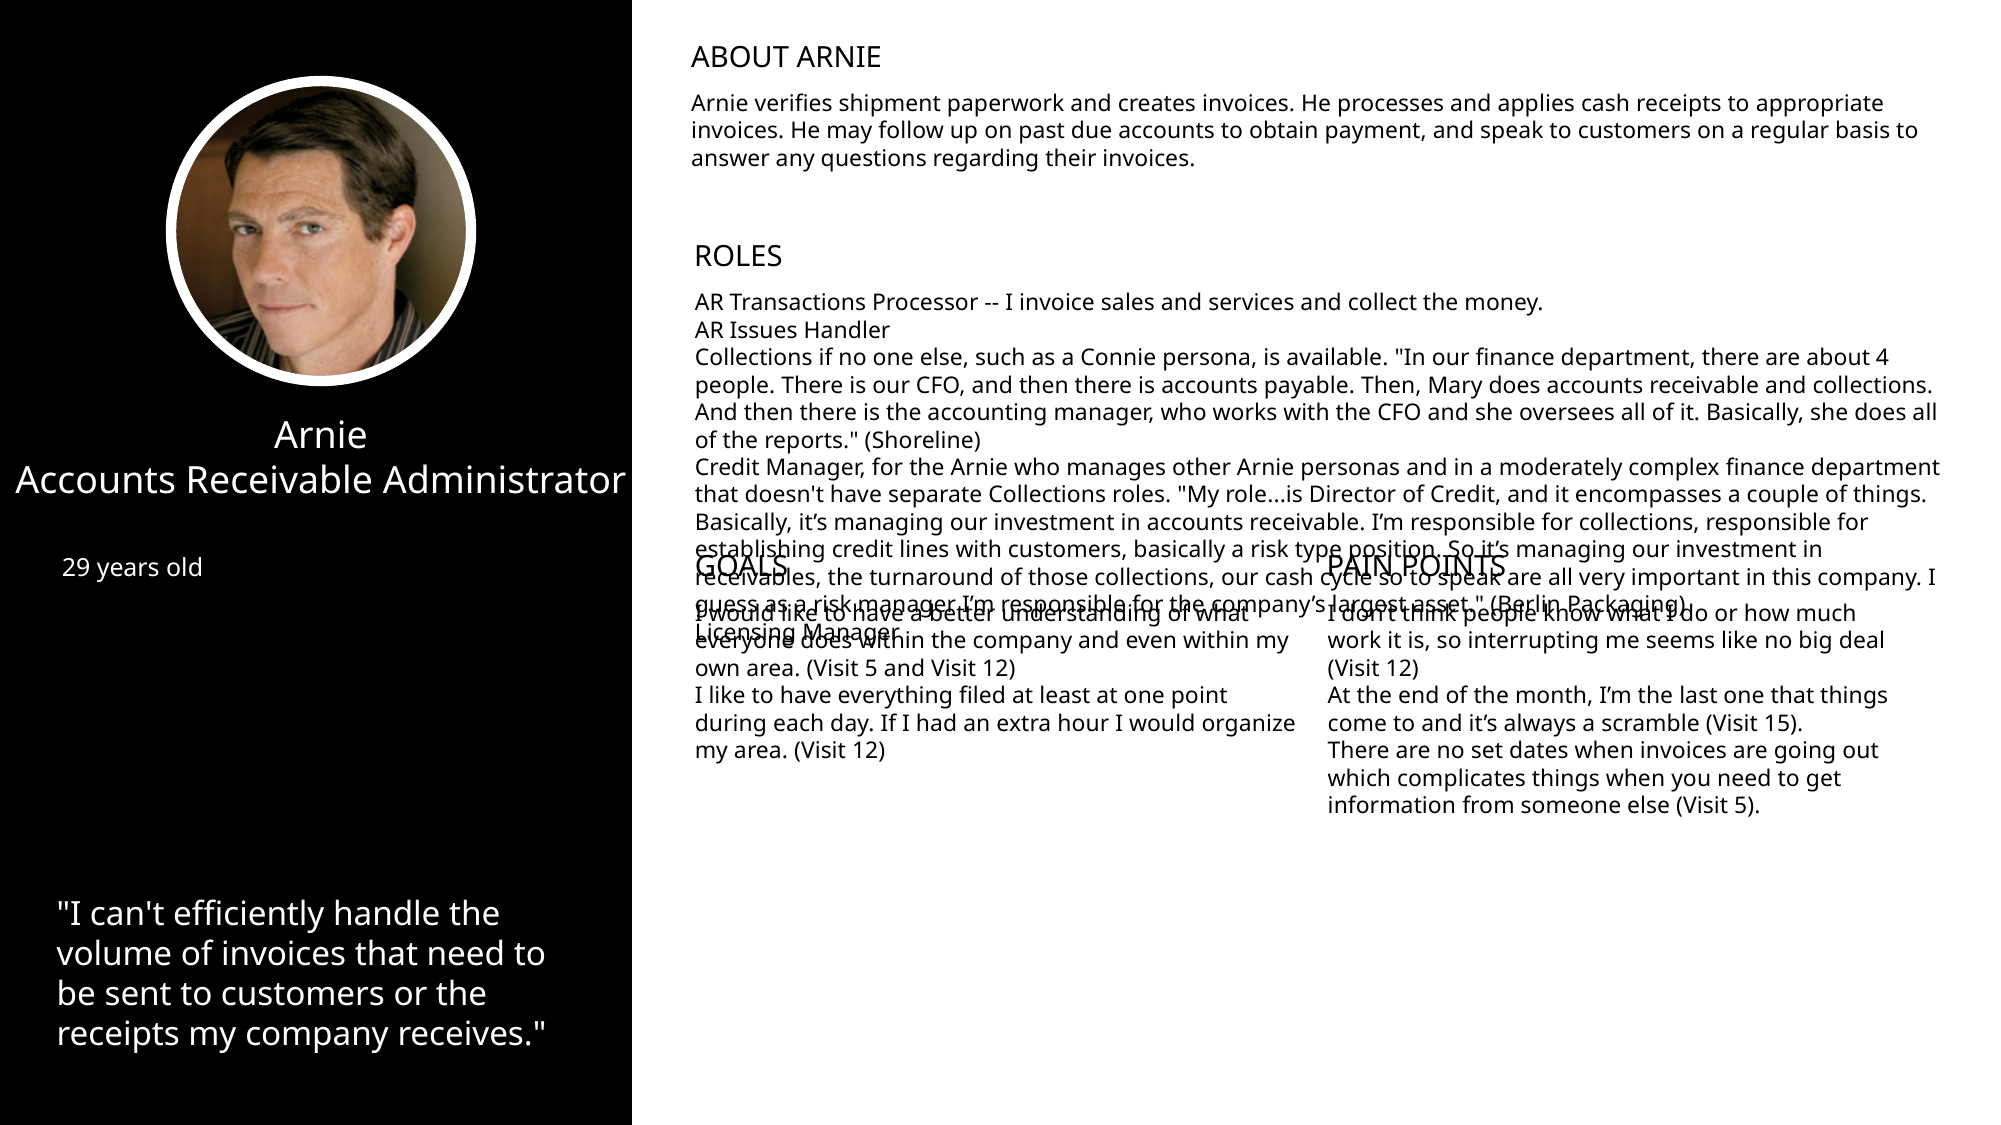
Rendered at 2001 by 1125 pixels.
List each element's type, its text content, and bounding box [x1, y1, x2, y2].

text_box [0, 509, 632, 1125]
text_box Arnie verifies shipment paperwork and creates invoices. He processes and applies cash receipts to appropriate invoices. He may follow up on past due accounts to obtain payment, and speak to customers on a regular basis to answer any questions regarding their invoices. [676, 81, 1958, 179]
picture [170, 80, 471, 381]
text_box 29 years old [47, 543, 576, 589]
text_box ROLES [679, 229, 798, 280]
text_box I don’t think people know what I do or how much work it is, so interrupting me seems like no big deal (Visit 12) At the end of the month, I’m the last one that things come to and it’s always a scramble (Visit 15). There are no set dates when invoices are going out which complicates things when you need to get information from someone else (Visit 5). [1312, 653, 1916, 826]
text_box Arnie Accounts Receivable Administrator [0, 403, 642, 509]
text_box ABOUT ARNIE [676, 30, 897, 81]
text_box AR Transactions Processor -- I invoice sales and services and collect the money. AR Issues Handler Collections if no one else, such as a Connie persona, is available. "In our finance department, there are about 4 people. There is our CFO, and then there is accounts payable. Then, Mary does accounts receivable and collections. And then there is the accounting manager, who works with the CFO and she oversees all of it. Basically, she does all of the reports." (Shoreline) Credit Manager, for the Arnie who manages other Arnie personas and in a moderately complex finance department that doesn't have separate Collections roles. "My role...is Director of Credit, and it encompasses a couple of things. Basically, it’s managing our investment in accounts receivable. I’m responsible for collections, responsible for establishing credit lines with customers, basically a risk type position. So it’s managing our investment in receivables, the turnaround of those collections, our cash cycle so to speak are all very important in this company. I guess as a risk manager I’m responsible for the company’s largest asset." (Berlin Packaging) Licensing Manager [680, 280, 1959, 653]
text_box I would like to have a better understanding of what everyone does within the company and even within my own area. (Visit 5 and Visit 12) I like to have everything filed at least at one point during each day. If I had an extra hour I would organize my area. (Visit 12) [680, 653, 1312, 771]
text_box [0, 0, 632, 403]
text_box "I can't efficiently handle the volume of invoices that need to be sent to customers or the receipts my company receives." [41, 884, 576, 1060]
